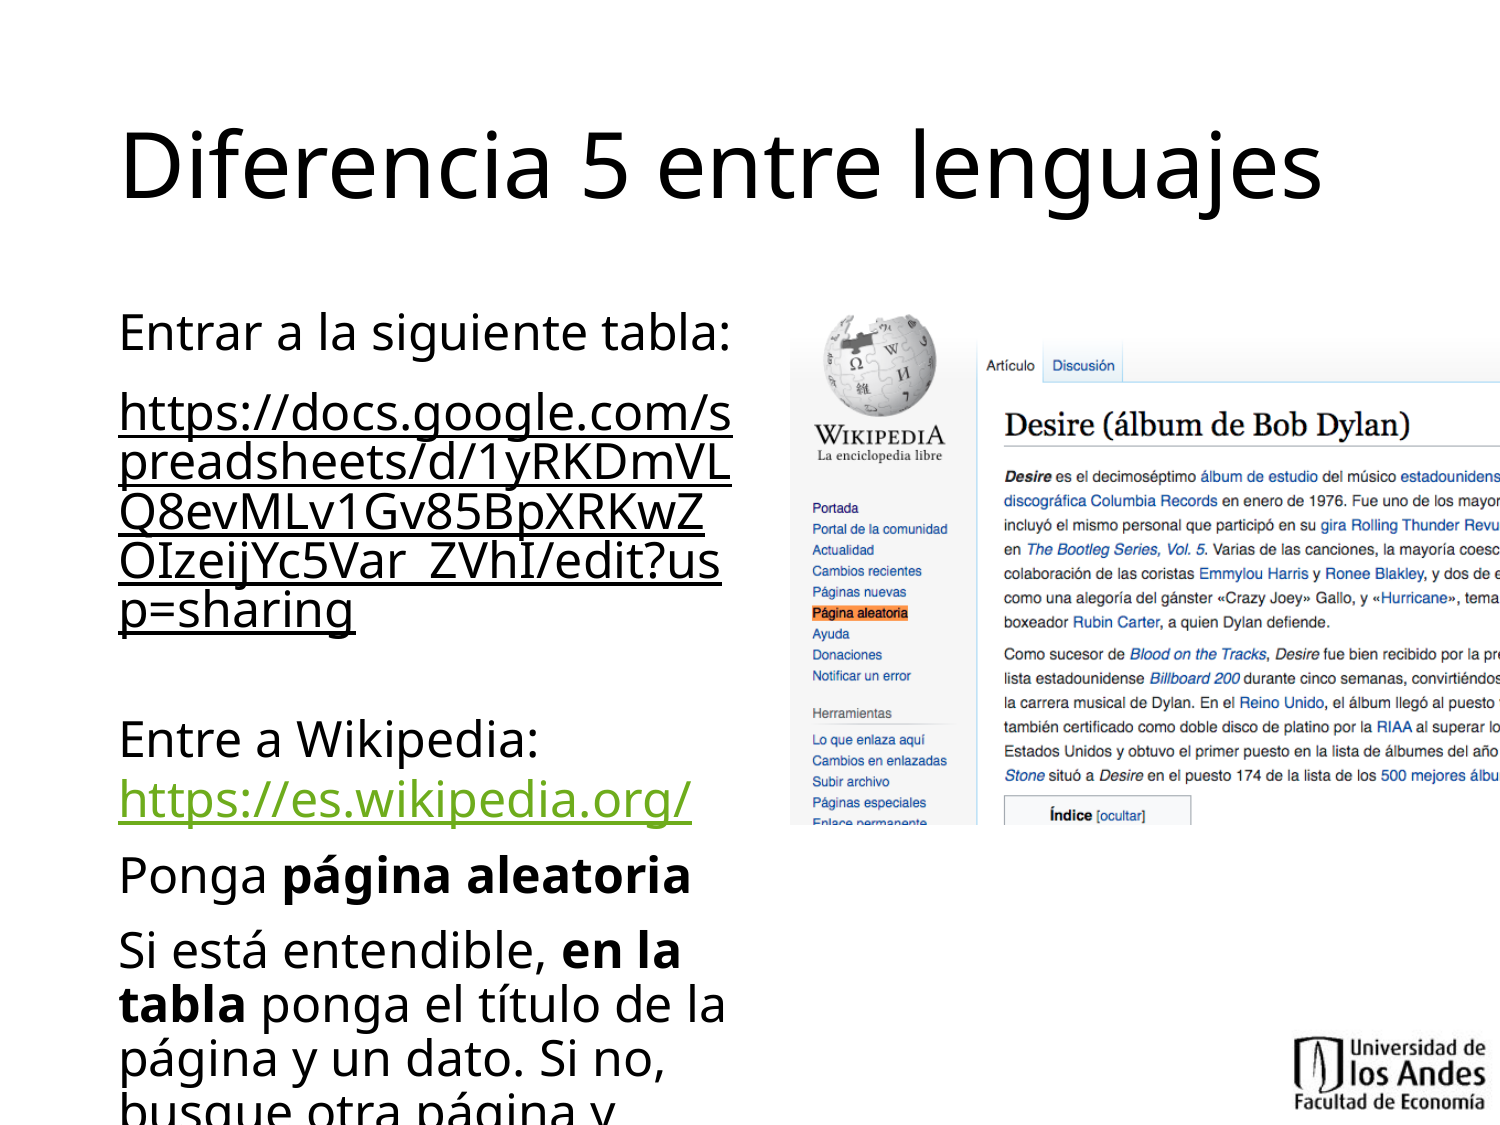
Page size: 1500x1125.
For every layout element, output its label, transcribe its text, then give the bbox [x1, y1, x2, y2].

title Diferencia 5 entre lenguajes [103, 59, 1397, 278]
list Entrar a la siguiente tabla: https://docs.google.com/spreadsheets/d/1yRKDmVLQ8evMLv1Gv85BpXRKwZOIzeijYc5Var_ZVhI/edit?usp=sharing Entre a Wikipedia: https://es.wikipedia.org/ Ponga página aleatoria Si está entendible, en la tabla ponga el título de la página y un dato. Si no, busque otra página y ponga el dato. [103, 299, 750, 1014]
picture [0, 0, 1500, 1125]
